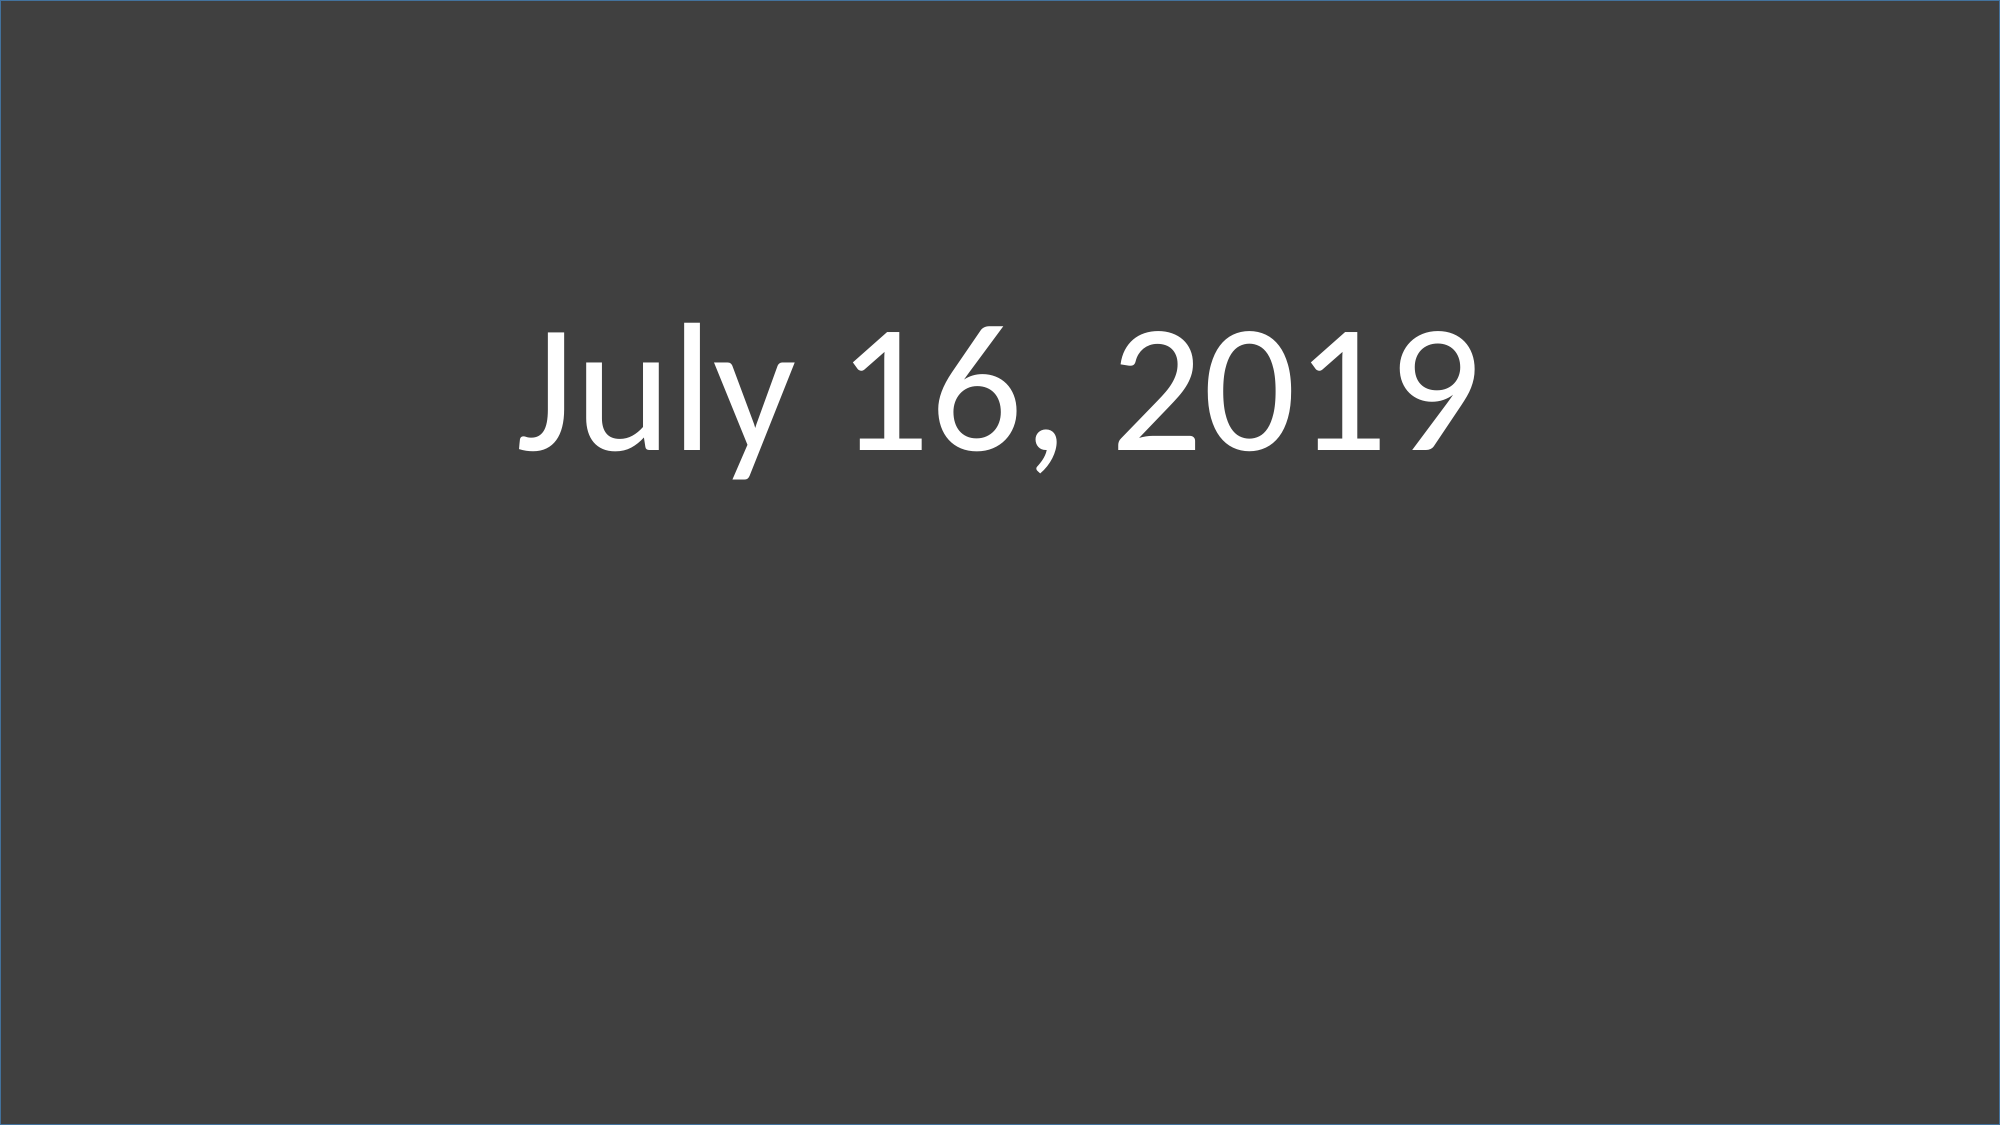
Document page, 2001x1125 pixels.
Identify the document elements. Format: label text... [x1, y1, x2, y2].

text_box [0, 0, 2000, 1125]
text_box July 16, 2019 [334, 259, 1666, 495]
